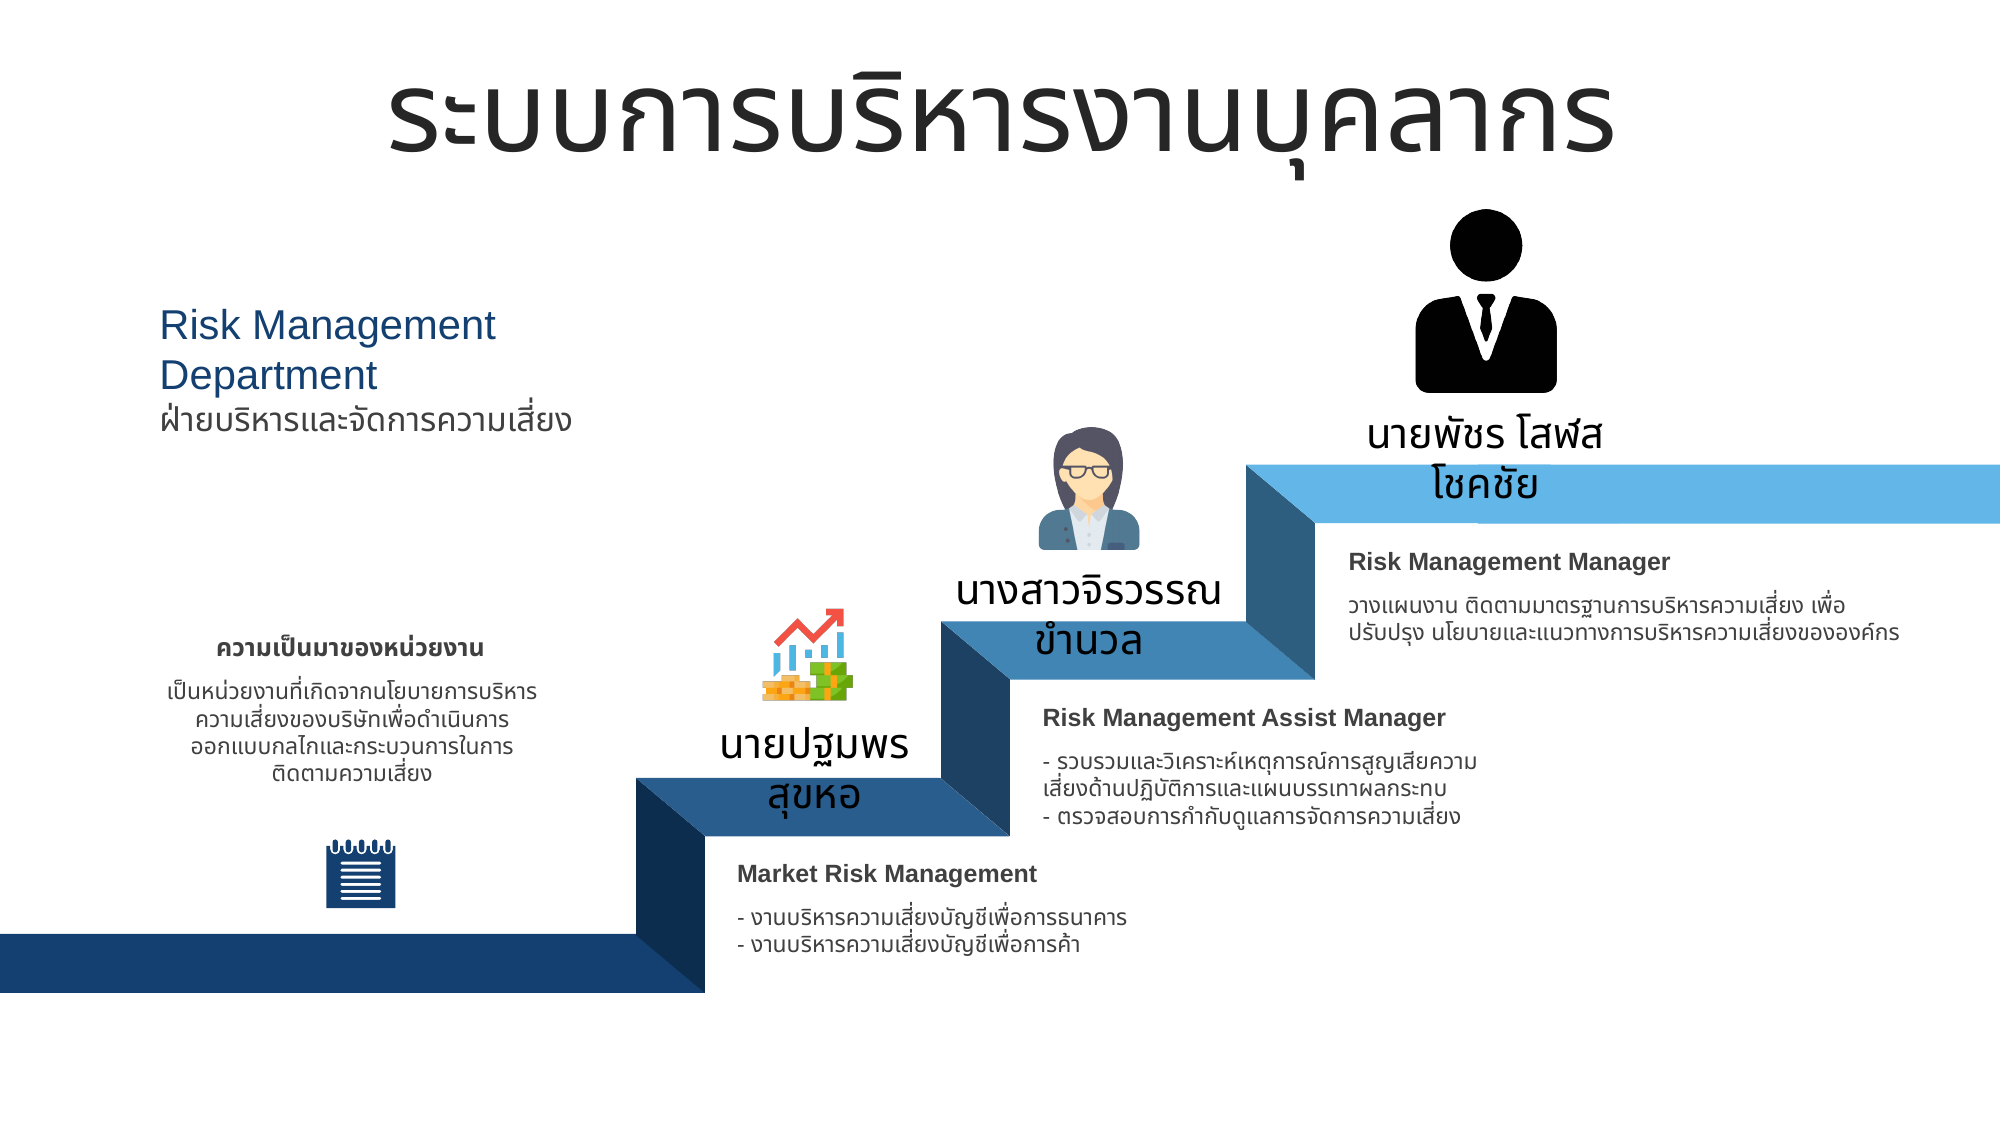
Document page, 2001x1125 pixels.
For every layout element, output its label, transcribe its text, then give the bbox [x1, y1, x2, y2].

text_box [941, 671, 1011, 837]
list ระบบการบริหารงานบุคลากร [53, 55, 1952, 175]
picture [758, 604, 859, 706]
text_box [1333, 537, 1926, 715]
text_box นายพัชร โสฬสโชคชัย [1325, 399, 1647, 514]
text_box นายปฐมพร สุขหอ [680, 709, 950, 824]
text_box [635, 777, 680, 815]
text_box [142, 623, 563, 840]
text_box [0, 933, 704, 994]
text_box นางสาวจิรวรรณ ขำนวล [928, 555, 1250, 671]
text_box [635, 779, 705, 994]
text_box Risk Management Department ฝ่ายบริหารและจัดการความเสี่ยง [144, 290, 734, 446]
text_box [1245, 467, 1315, 680]
picture [1027, 427, 1151, 550]
text_box [325, 840, 397, 910]
picture [1394, 209, 1578, 393]
text_box [1242, 463, 1623, 525]
text_box [690, 787, 1009, 837]
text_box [722, 849, 1189, 989]
text_box [1000, 627, 1313, 680]
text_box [1027, 693, 1559, 871]
text_box [1612, 463, 2000, 525]
